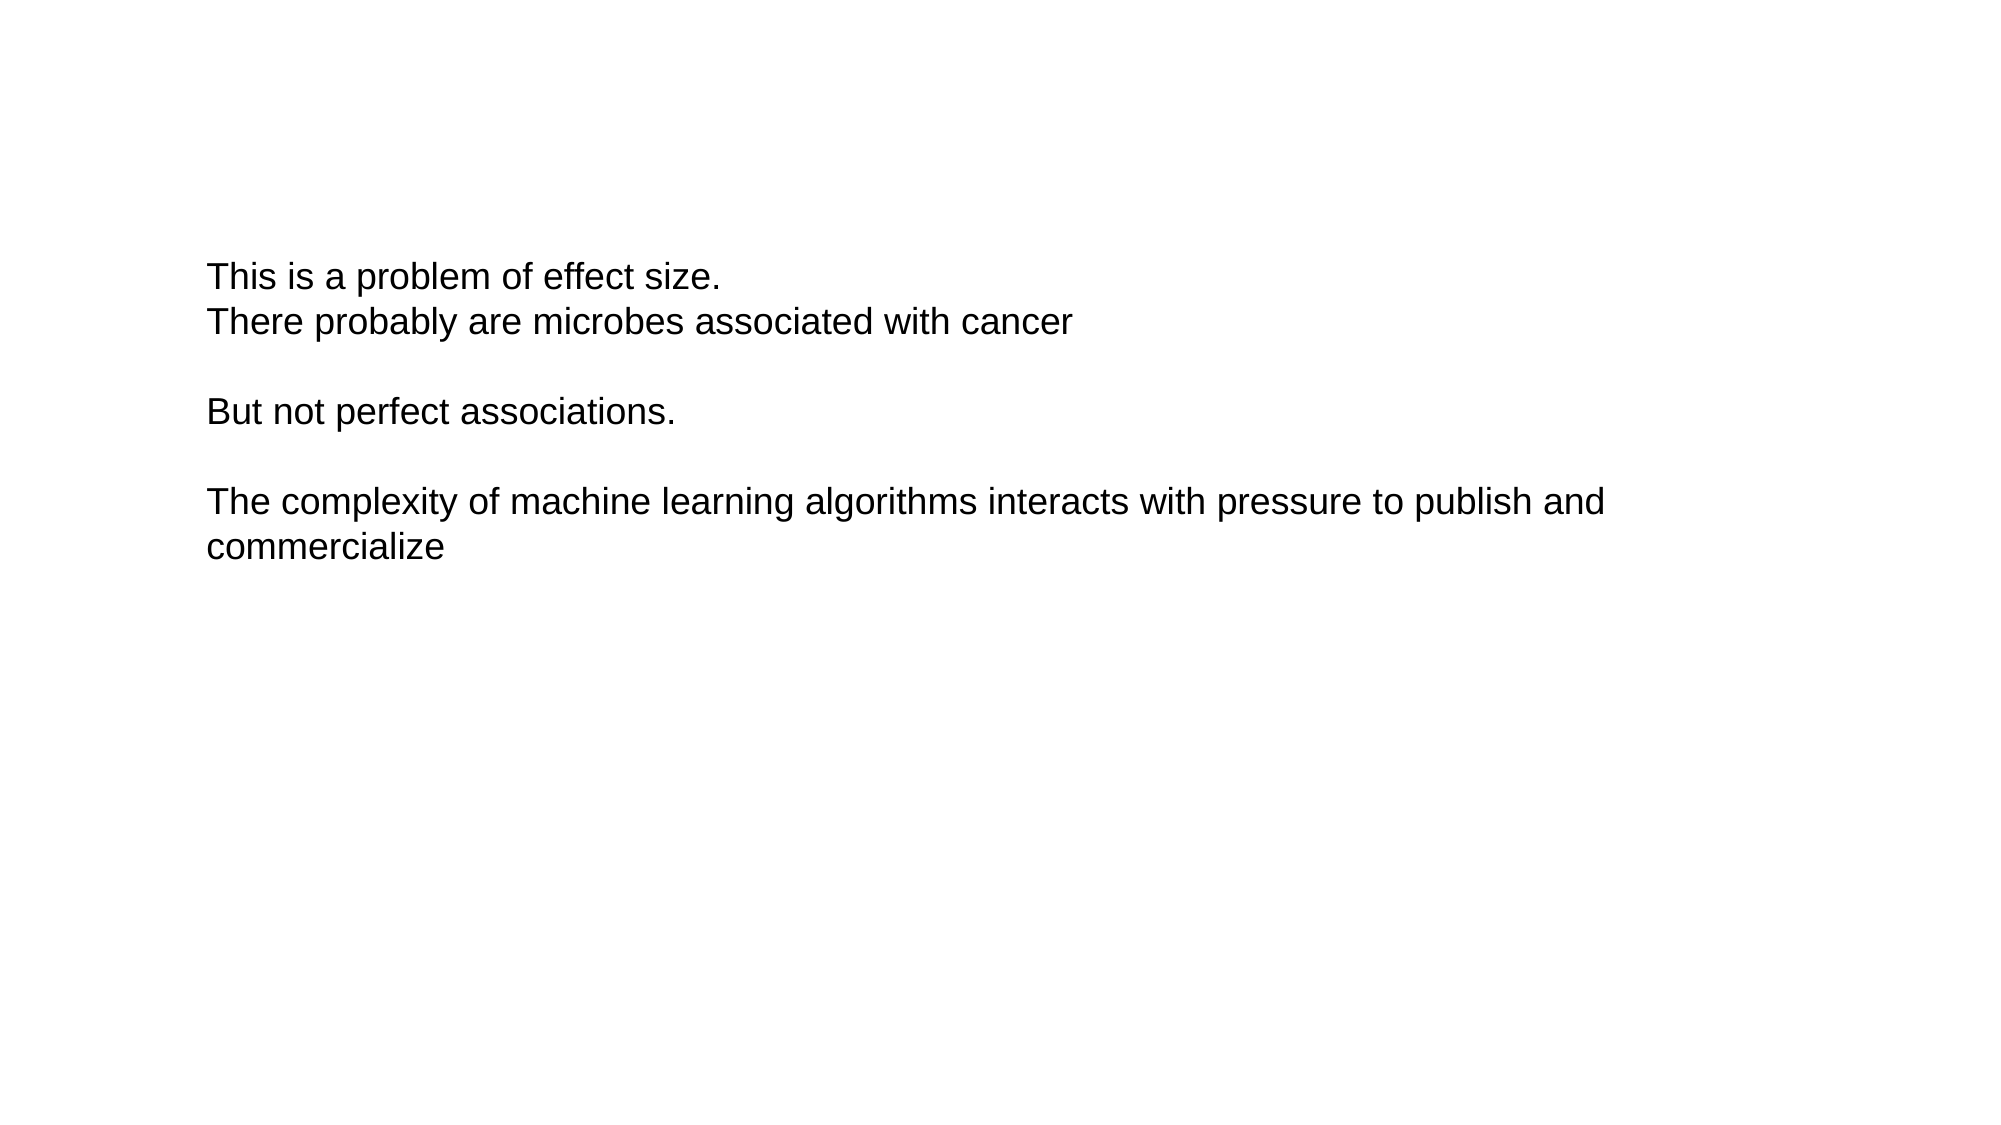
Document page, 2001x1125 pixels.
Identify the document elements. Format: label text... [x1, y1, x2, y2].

text_box This is a problem of effect size. There probably are microbes associated with cancer But not perfect associations. The complexity of machine learning algorithms interacts with pressure to publish and commercialize [191, 244, 1846, 575]
